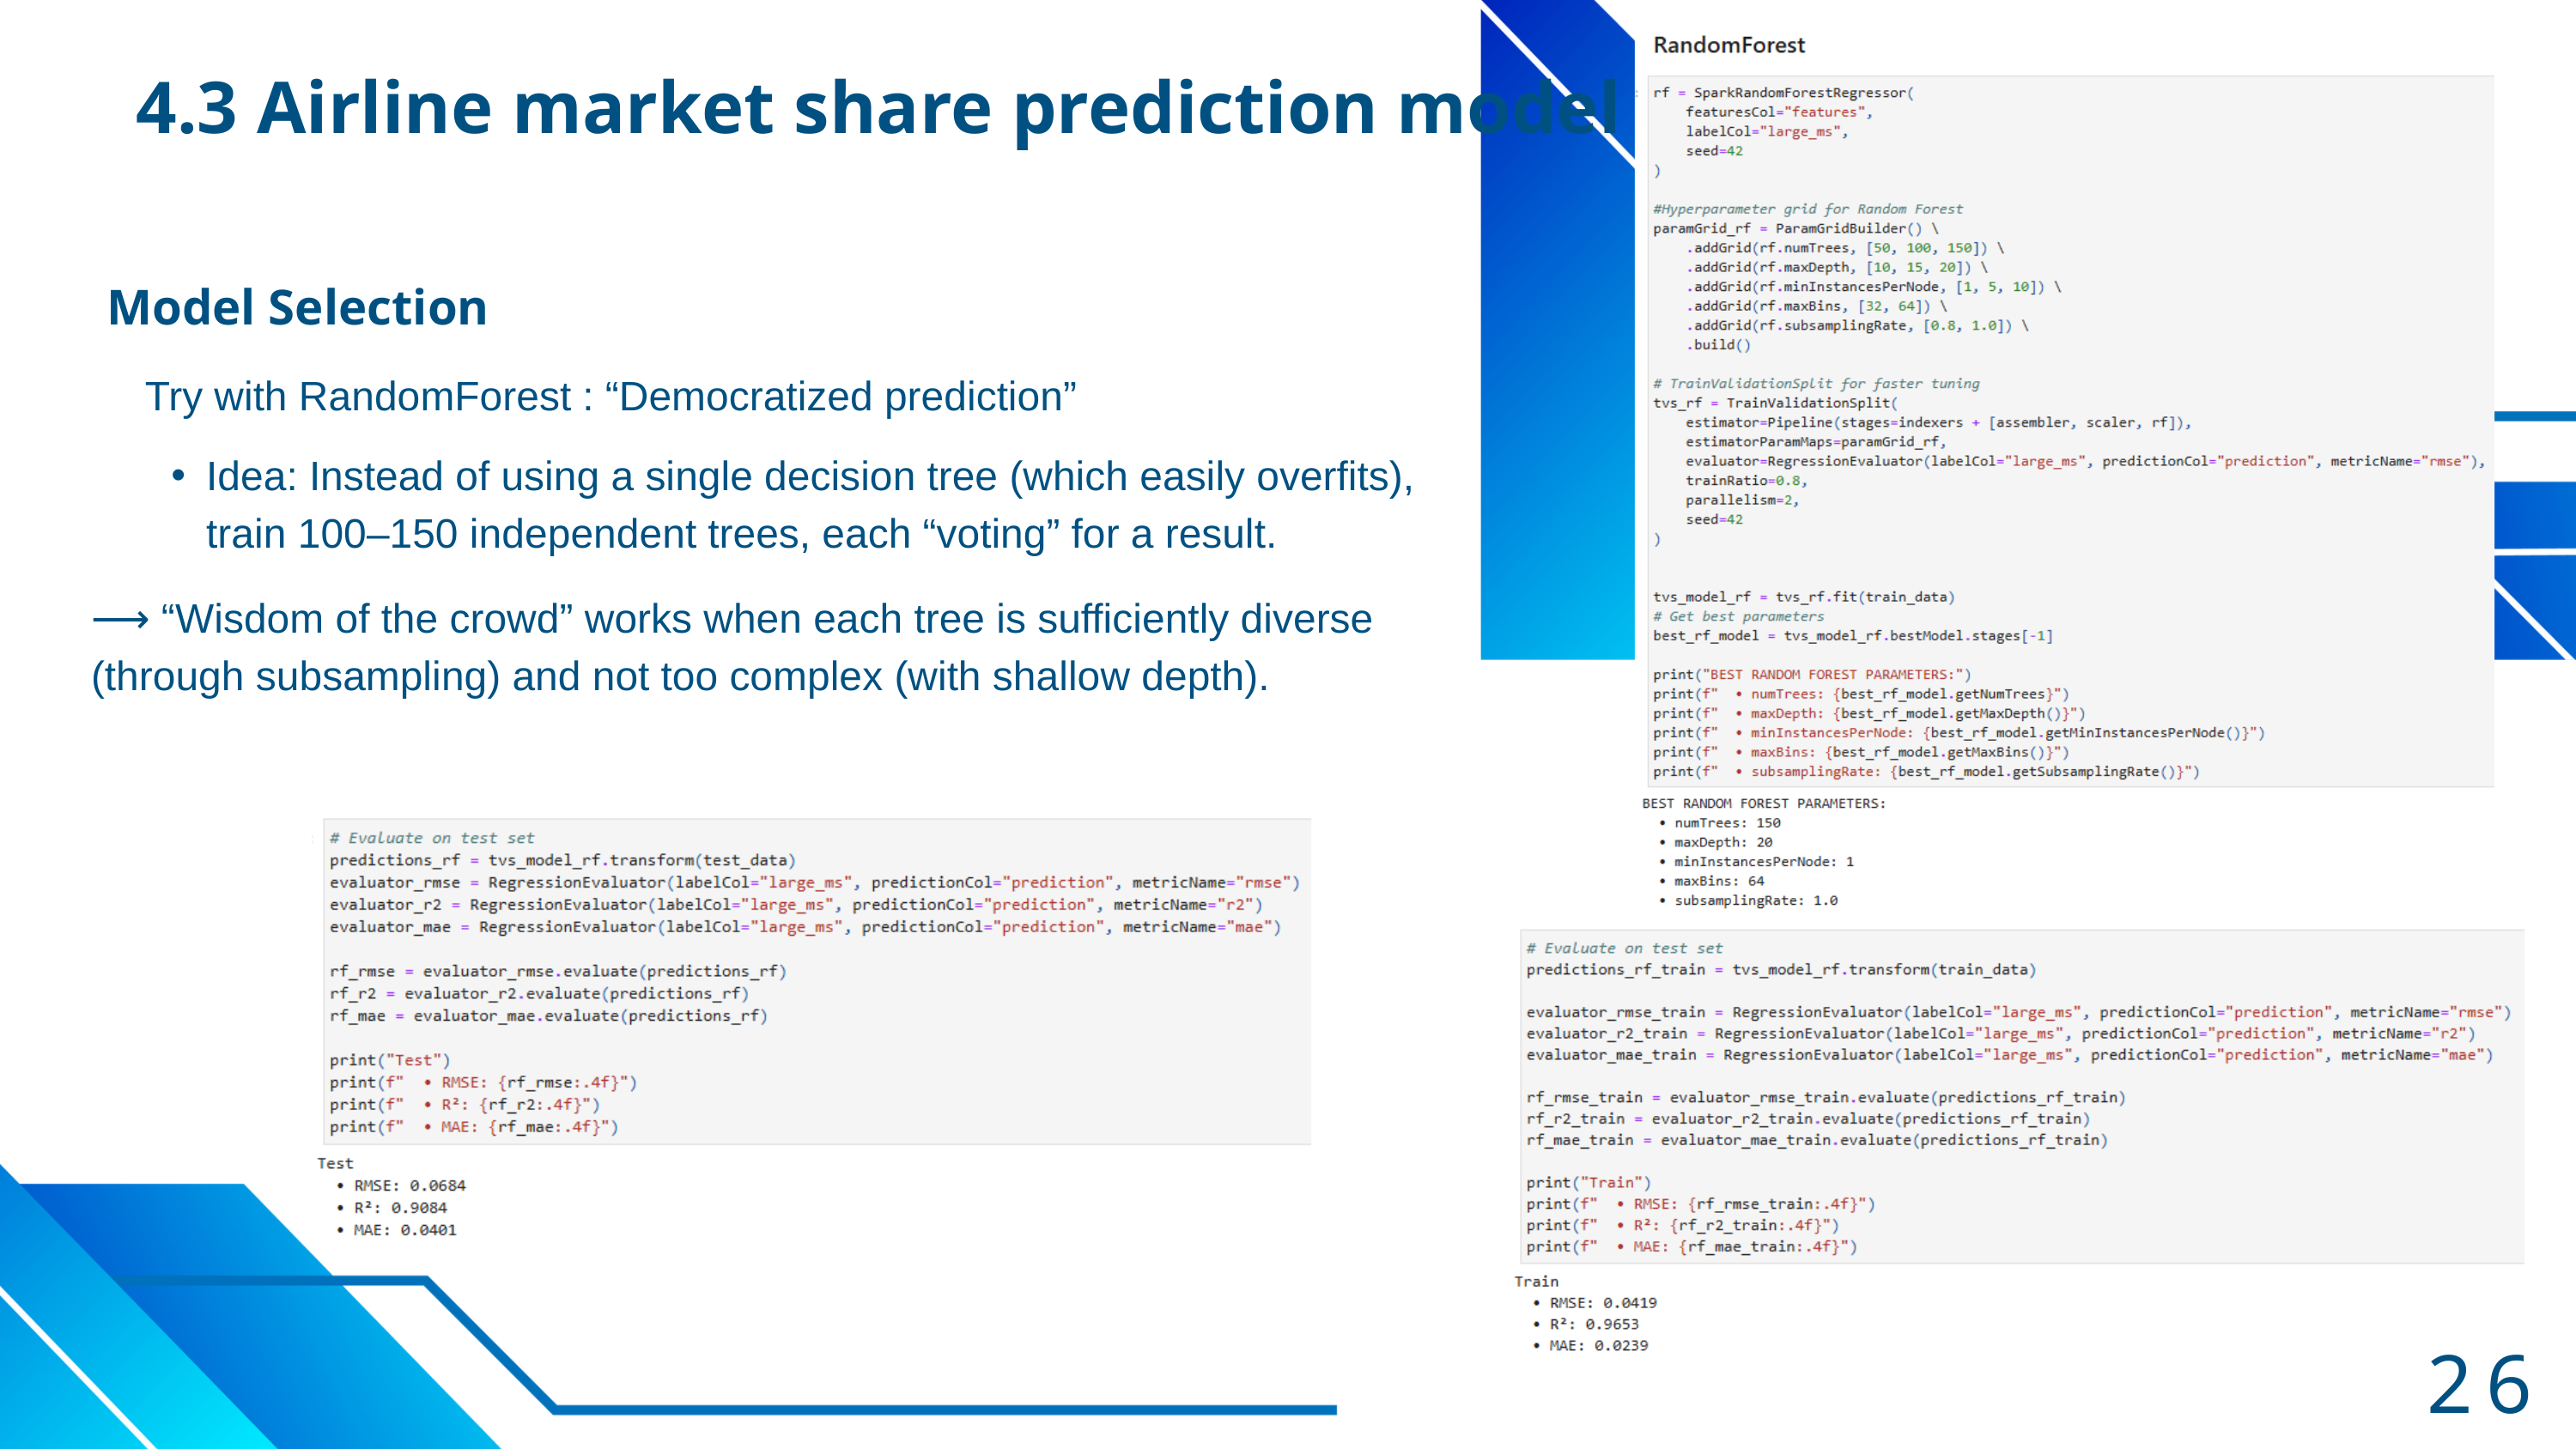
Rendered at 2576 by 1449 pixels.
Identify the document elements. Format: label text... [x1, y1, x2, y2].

text_box ⟶ “Wisdom of the crowd” works when each tree is sufficiently diverse (through subsampling) and not too complex (with shallow depth). [91, 583, 1380, 699]
text_box 4.3 Airline market share prediction model [136, 47, 1810, 149]
text_box [312, 815, 1312, 1252]
text_box Idea: Instead of using a single decision tree (which easily overfits), train 100–150 independent trees, each “voting” for a result. [136, 441, 1425, 557]
text_box [0, 885, 1339, 1449]
text_box [1480, 0, 2576, 660]
text_box [1634, 23, 2495, 914]
text_box Model Selection [106, 266, 1143, 335]
text_box Try with RandomForest : “Democratized prediction” [144, 361, 1182, 420]
text_box [1510, 927, 2525, 1366]
text_box 26 [2406, 1317, 2554, 1430]
